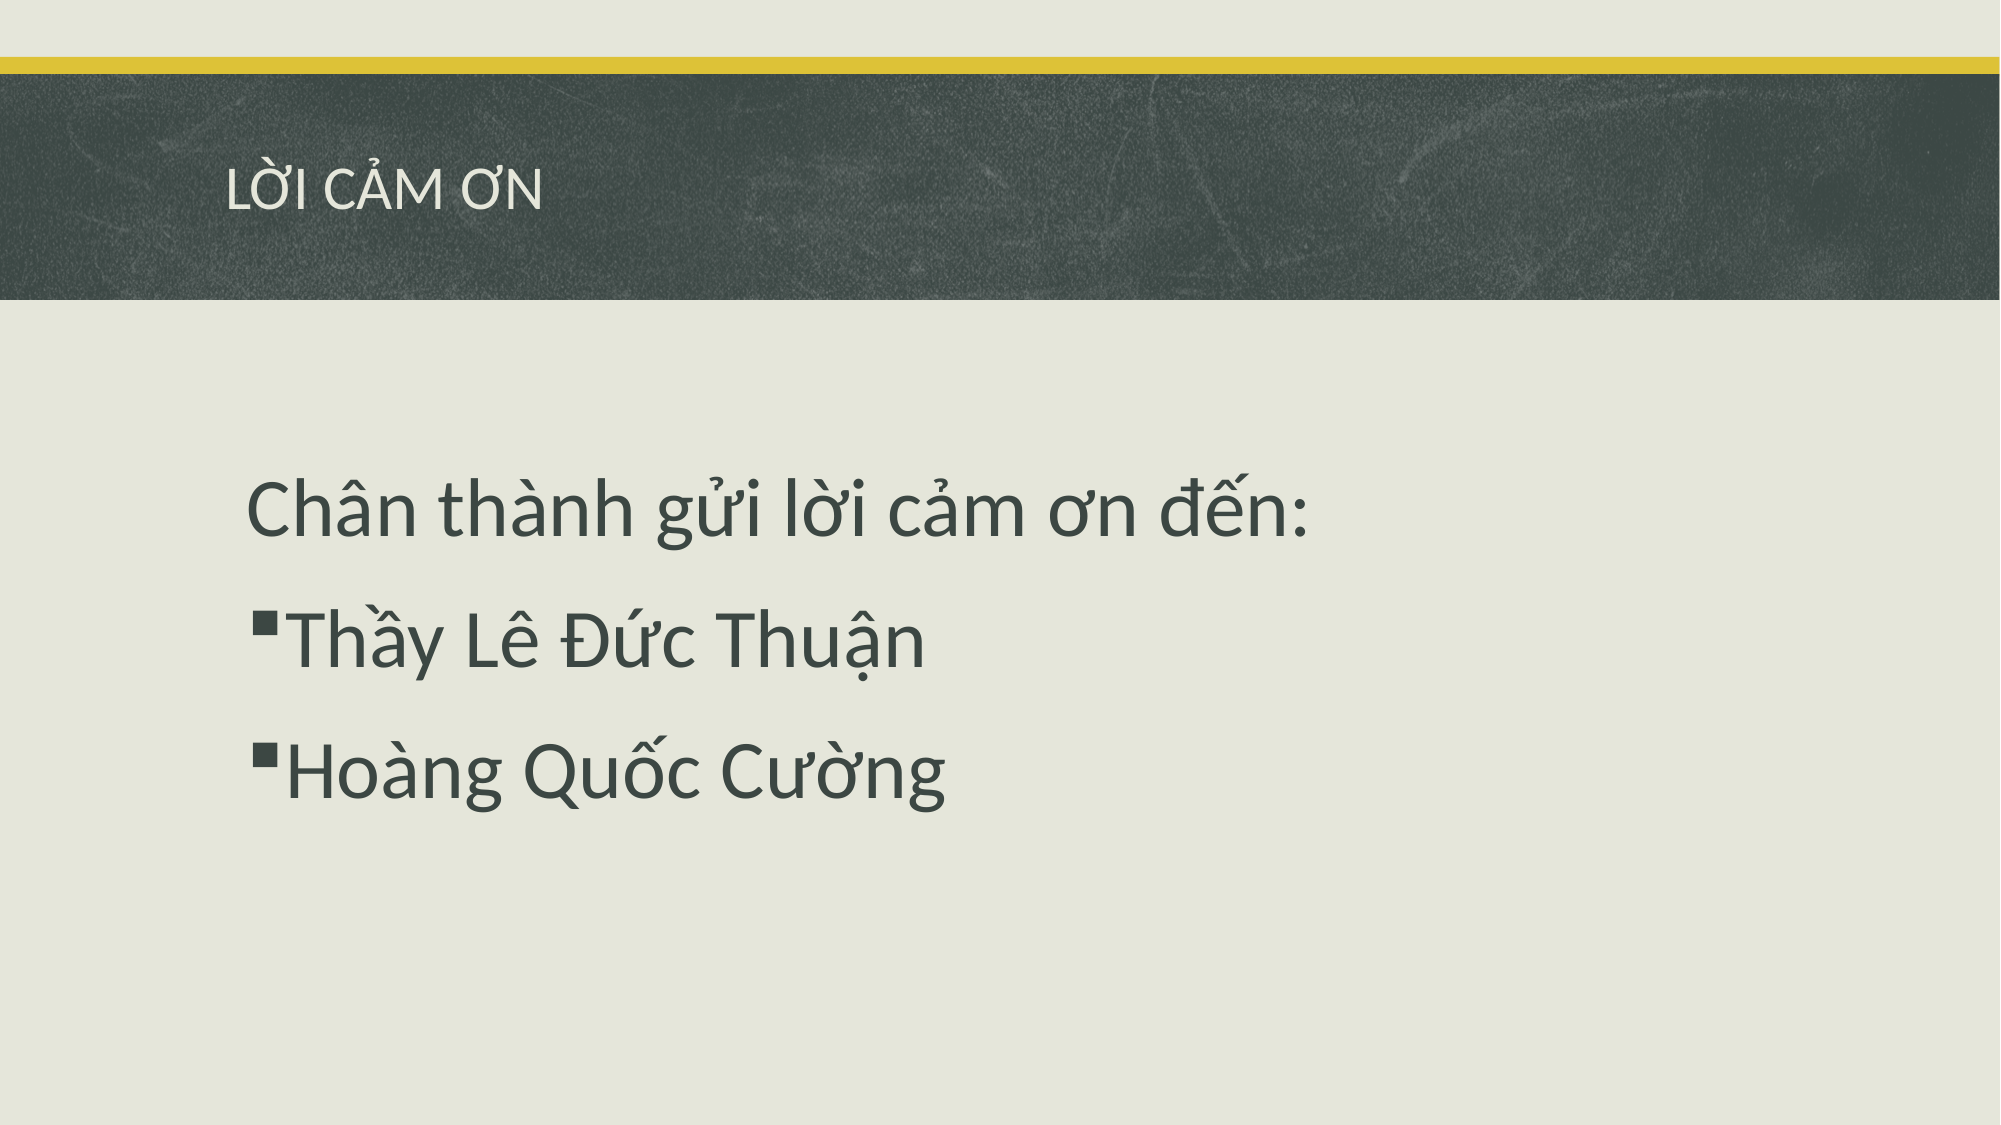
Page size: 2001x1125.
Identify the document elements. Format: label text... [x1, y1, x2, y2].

title LỜI CẢM ƠN [210, 76, 1790, 300]
picture [0, 74, 2000, 300]
list Chân thành gửi lời cảm ơn đến: Thầy Lê Đức Thuận Hoàng Quốc Cường [231, 445, 1812, 1100]
